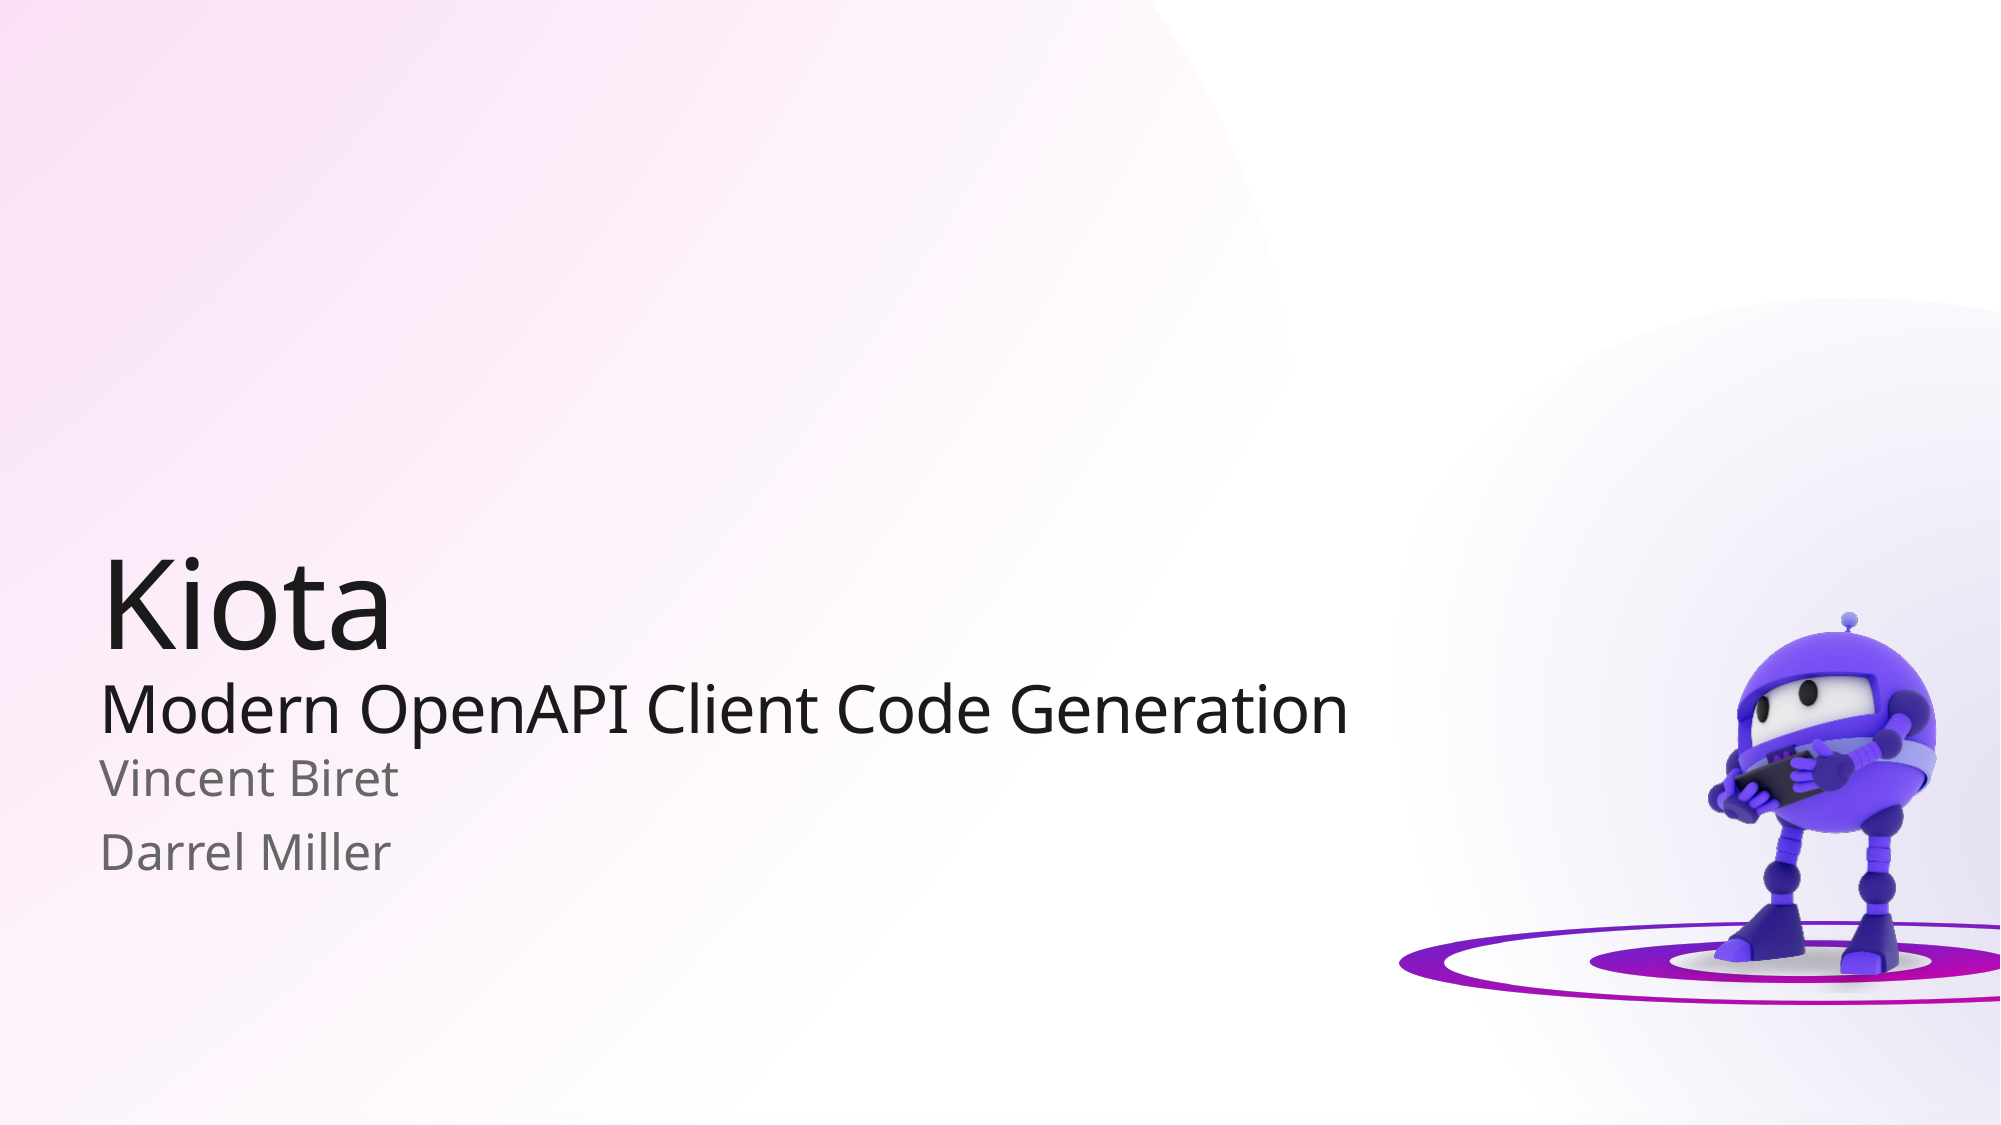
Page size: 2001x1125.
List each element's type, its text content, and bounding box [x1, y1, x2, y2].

title Kiota Modern OpenAPI Client Code Generation [99, 99, 1399, 749]
picture [0, 0, 2001, 1125]
list Vincent Biret Darrel Miller [99, 752, 1399, 999]
